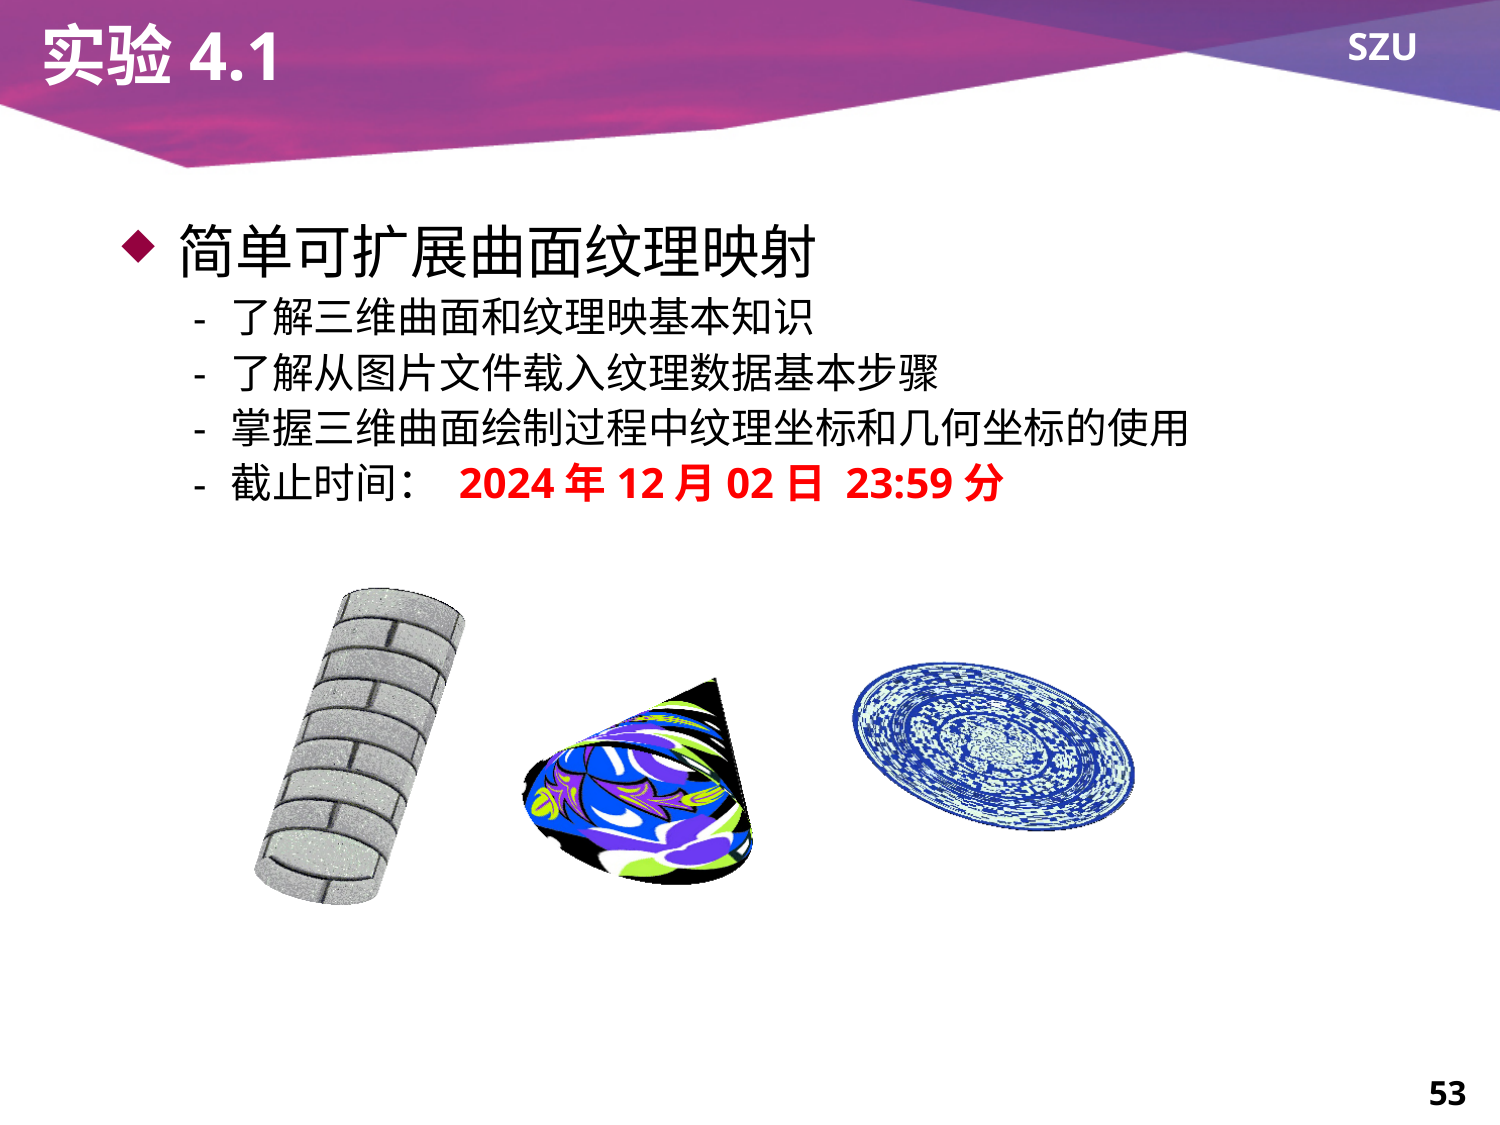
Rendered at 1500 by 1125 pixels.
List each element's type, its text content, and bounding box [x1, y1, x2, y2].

list 简单可扩展曲面纹理映射 了解三维曲面和纹理映基本知识 了解从图片文件载入纹理数据基本步骤 掌握三维曲面绘制过程中纹理坐标和几何坐标的使用 截止时间： 2024年12月02日 23:59分 [103, 216, 1397, 930]
picture [0, 0, 1500, 1125]
title 实验4.1 [25, 15, 1320, 104]
slide_number 53 [1384, 1065, 1500, 1125]
